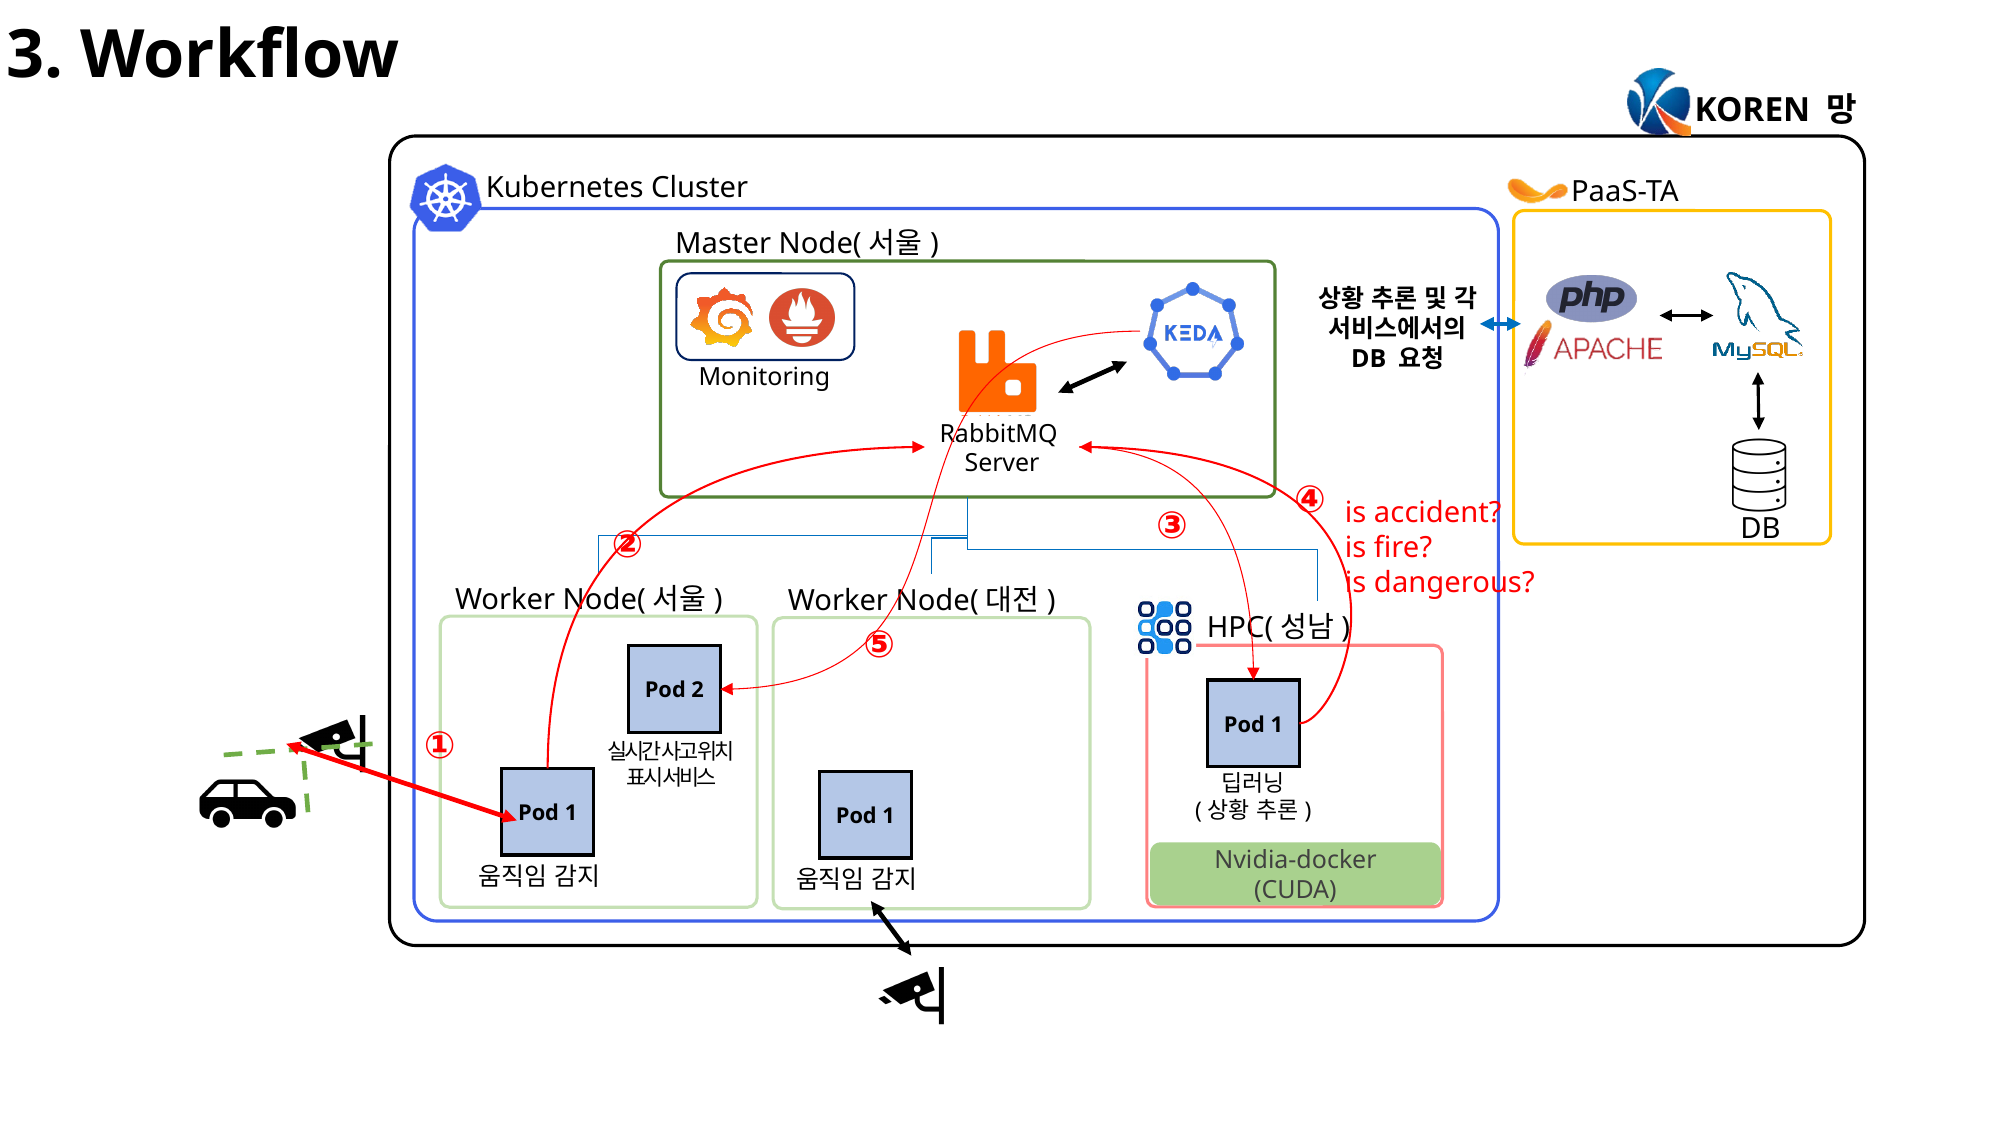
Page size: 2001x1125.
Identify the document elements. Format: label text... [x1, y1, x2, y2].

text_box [195, 68, 1964, 1036]
text_box 3. Workflow [0, 3, 416, 98]
